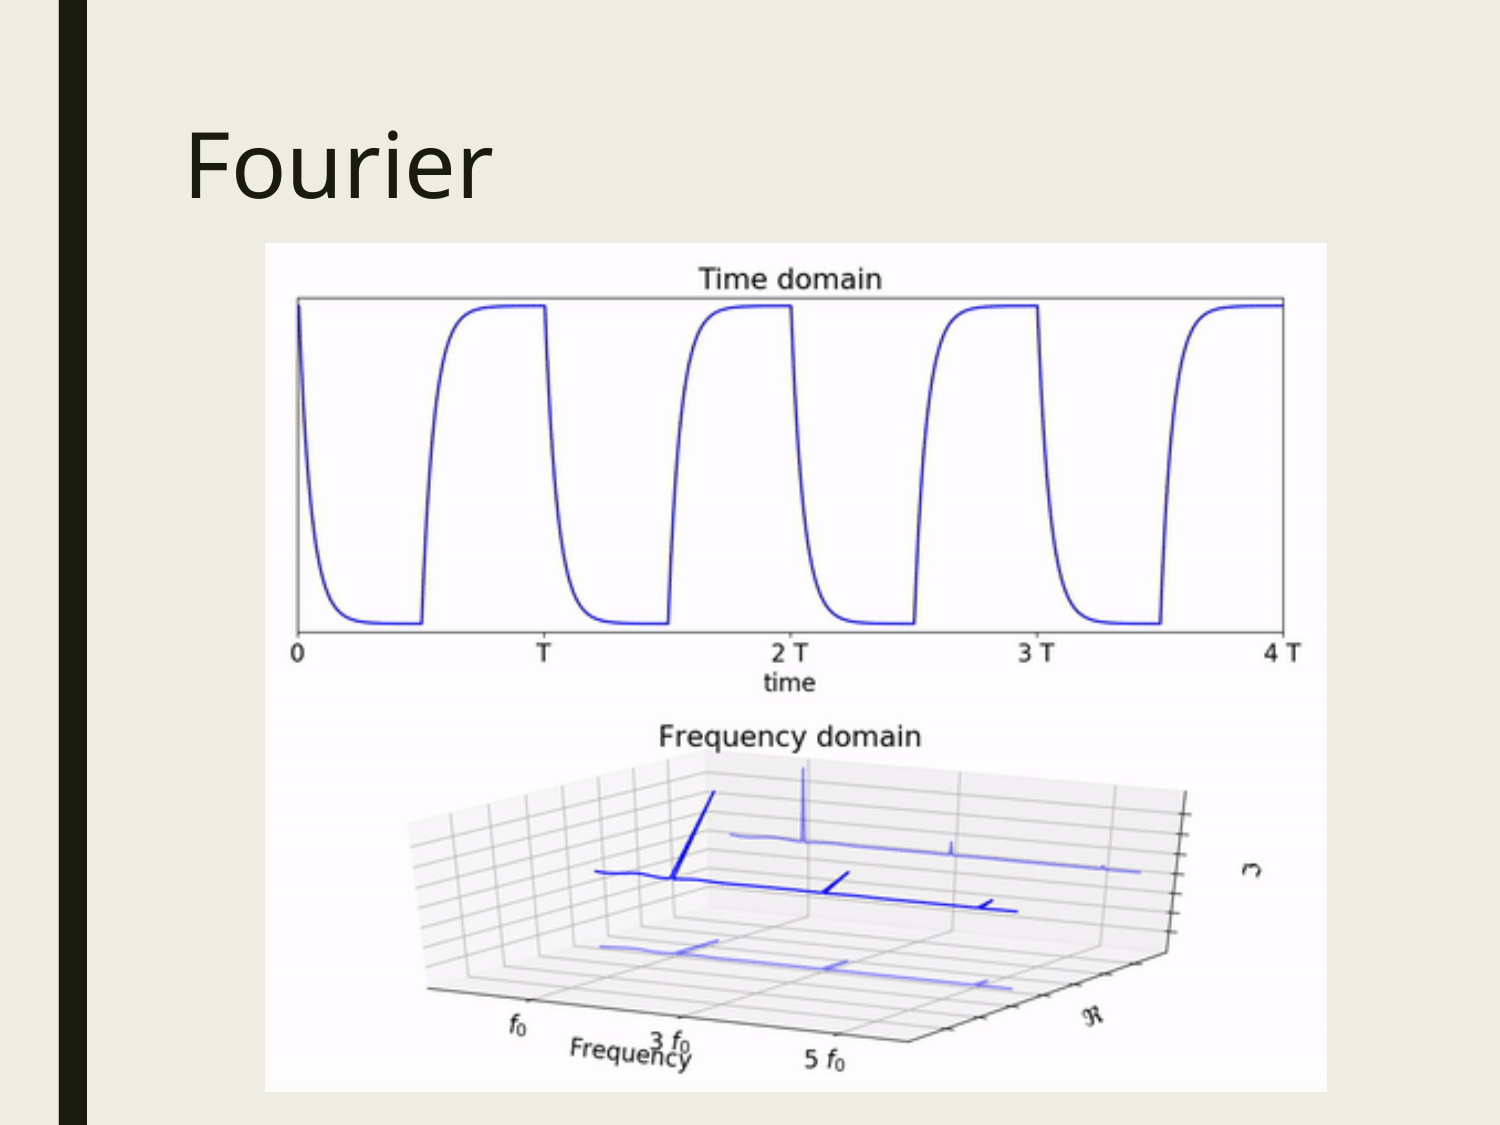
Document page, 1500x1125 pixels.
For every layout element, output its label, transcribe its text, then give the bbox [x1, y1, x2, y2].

picture [265, 243, 1327, 1093]
title Fourier [168, 112, 1351, 357]
